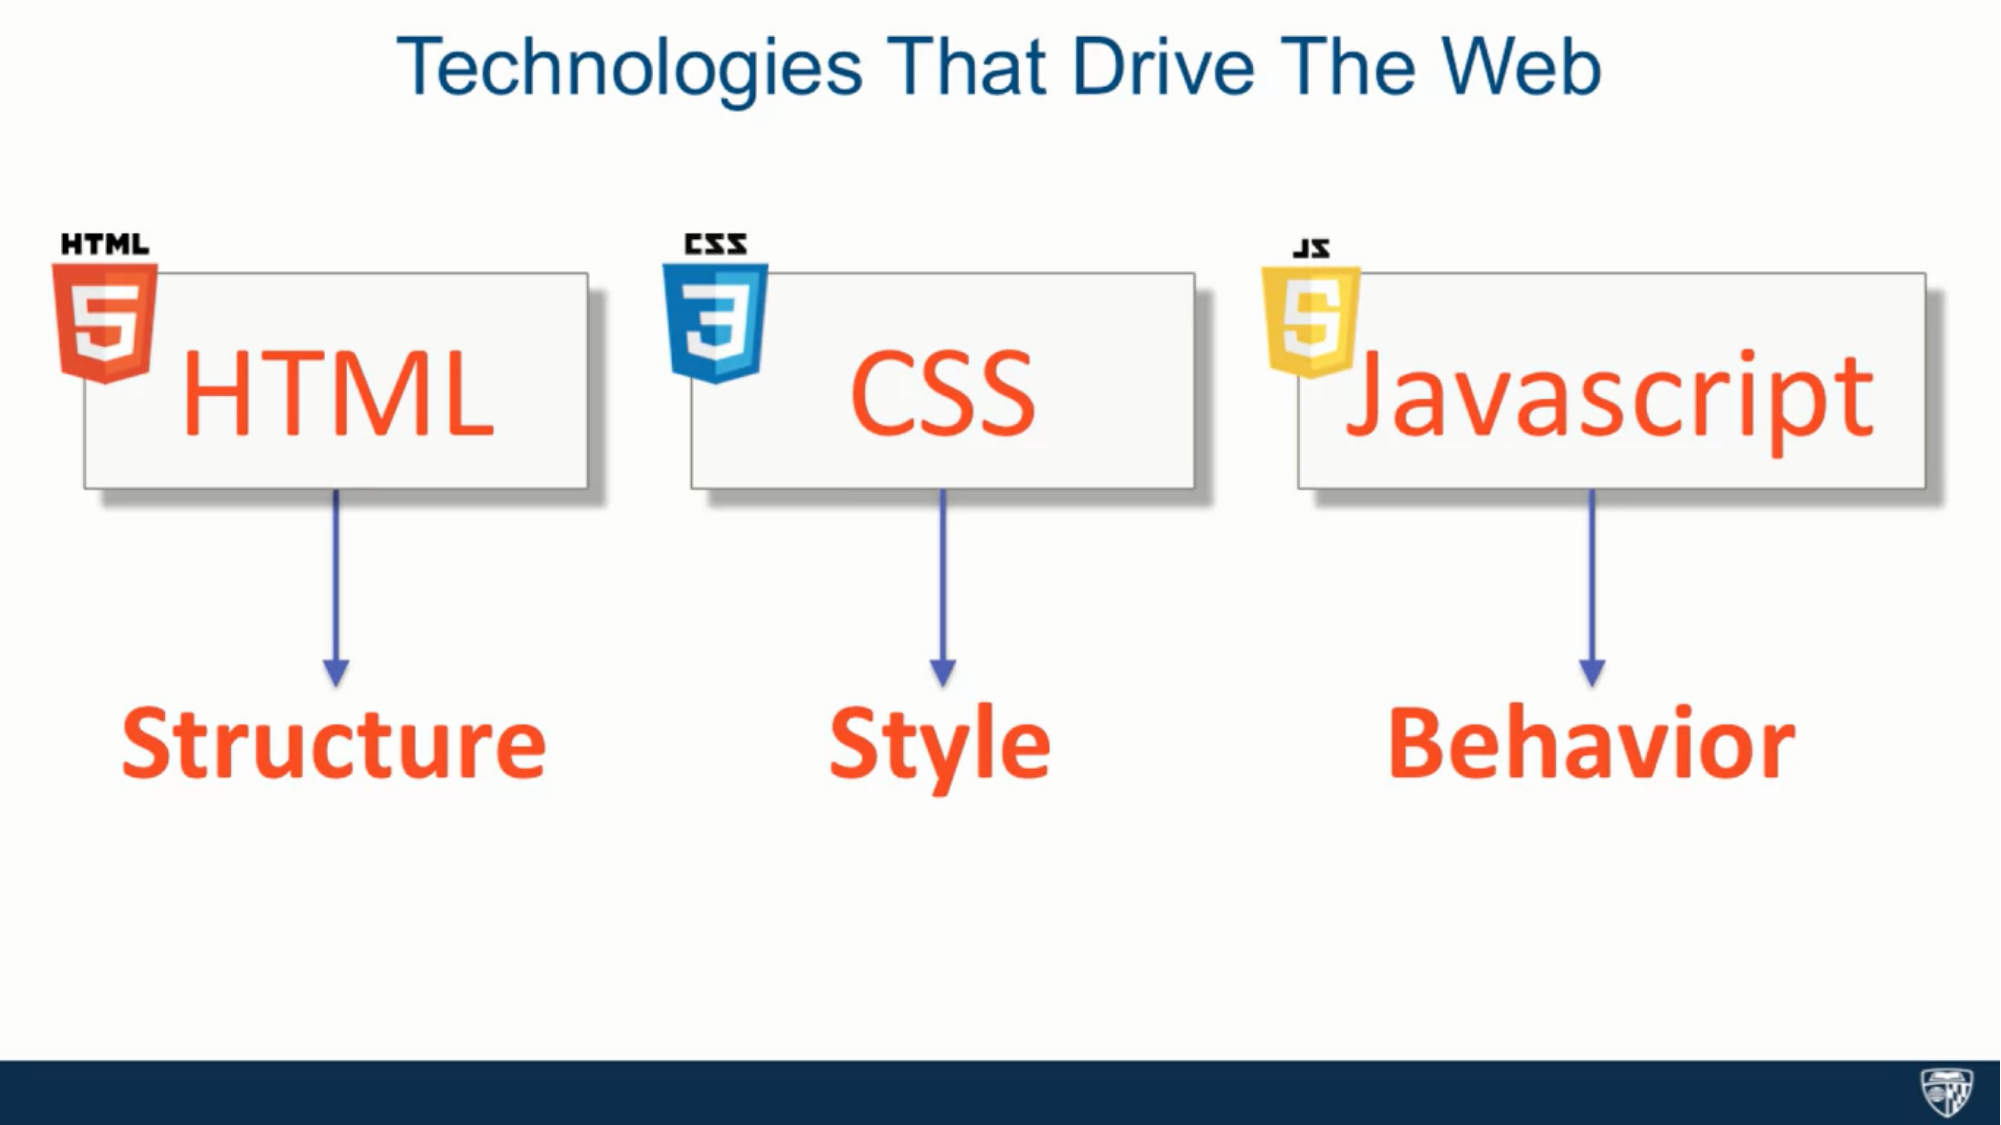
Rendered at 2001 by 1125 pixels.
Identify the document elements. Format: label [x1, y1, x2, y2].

list [0, 0, 2000, 1125]
